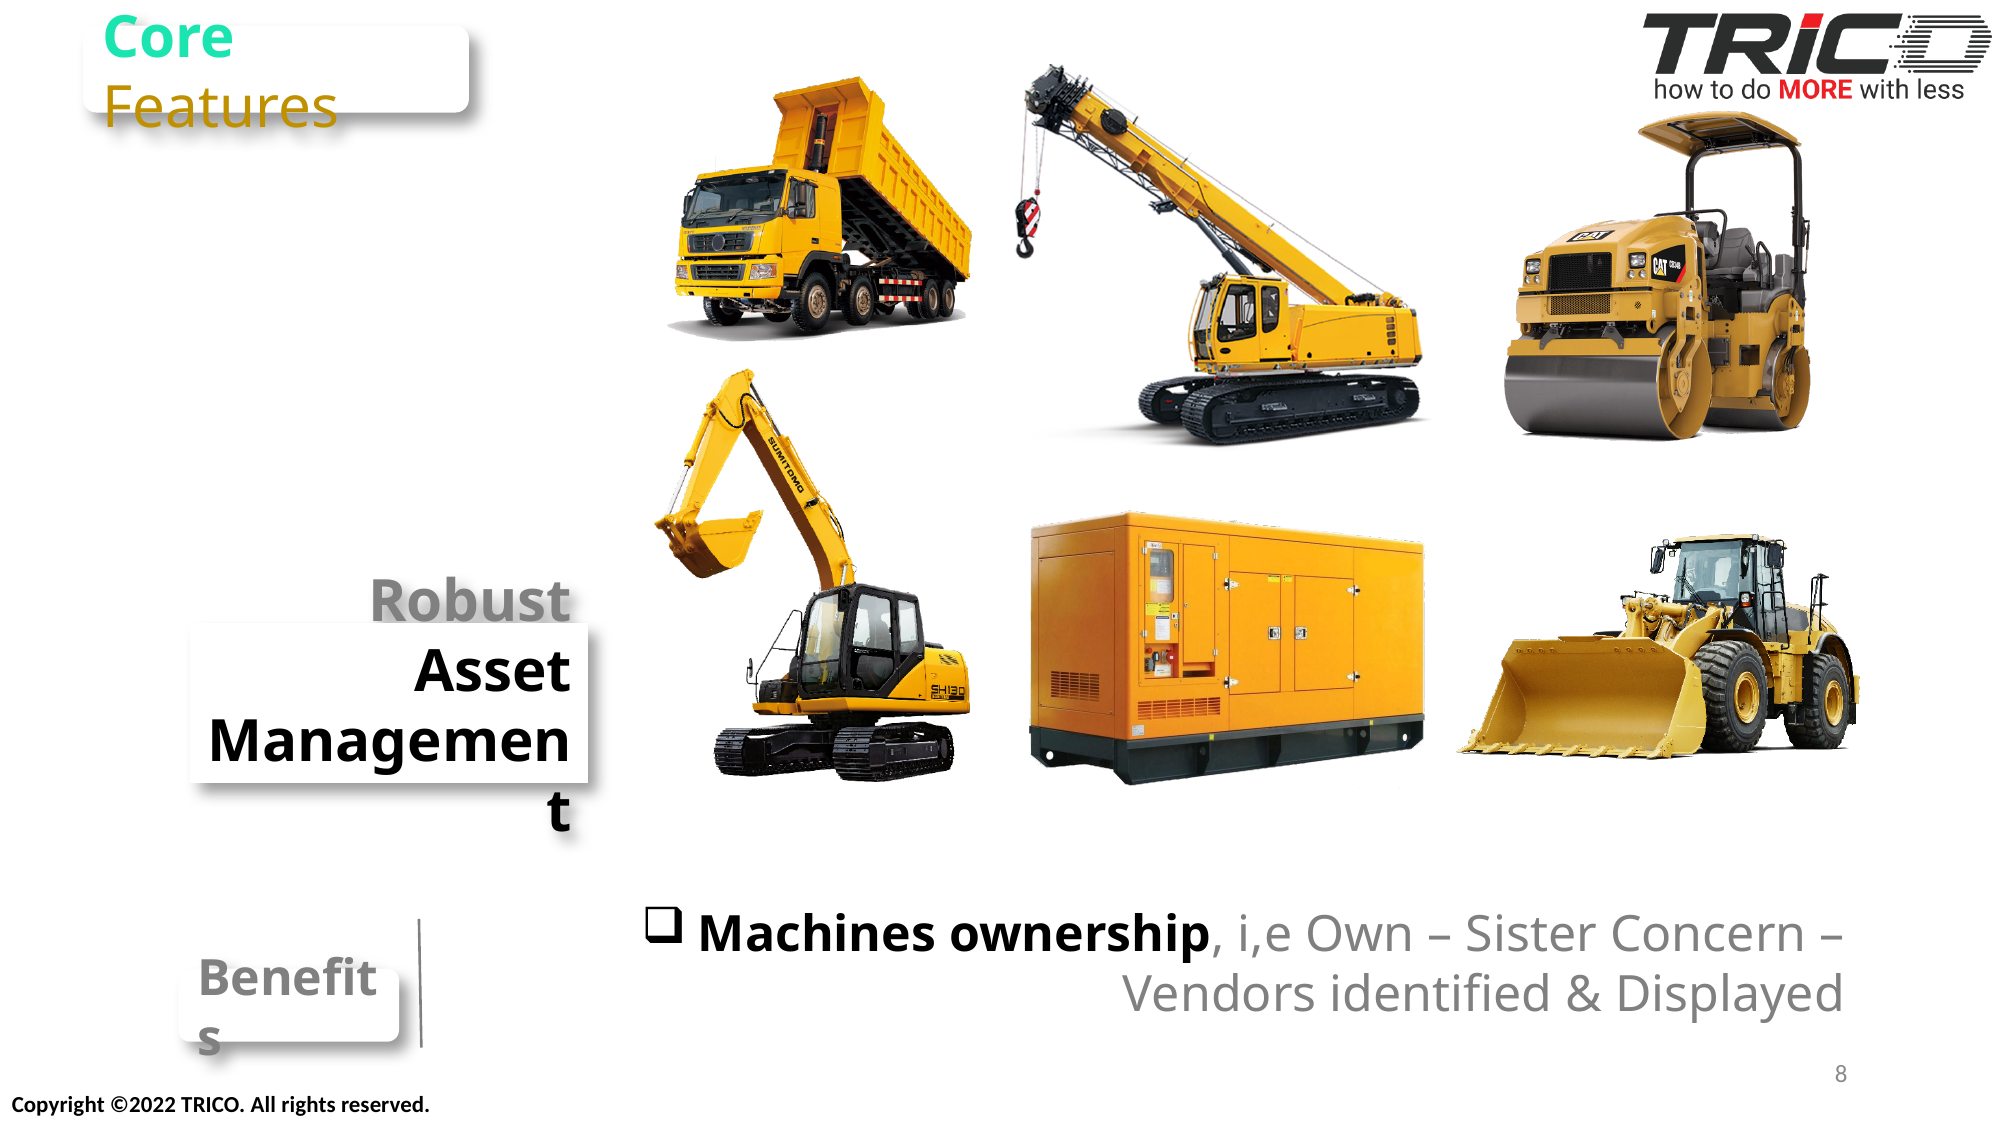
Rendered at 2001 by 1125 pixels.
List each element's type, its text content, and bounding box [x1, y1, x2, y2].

text_box Benefits [178, 968, 400, 1042]
text_box Machines ownership, i,e Own – Sister Concern – Vendors identified & Displayed [499, 893, 1861, 1029]
slide_number 8 [1412, 1042, 1863, 1103]
picture [586, 11, 1994, 782]
text_box Copyright ©2022 TRICO. All rights reserved. [0, 1079, 489, 1125]
text_box Core Features [82, 25, 469, 113]
picture [1454, 526, 1861, 763]
text_box Robust Asset Management [190, 623, 588, 783]
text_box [418, 918, 422, 1048]
picture [1014, 497, 1447, 793]
